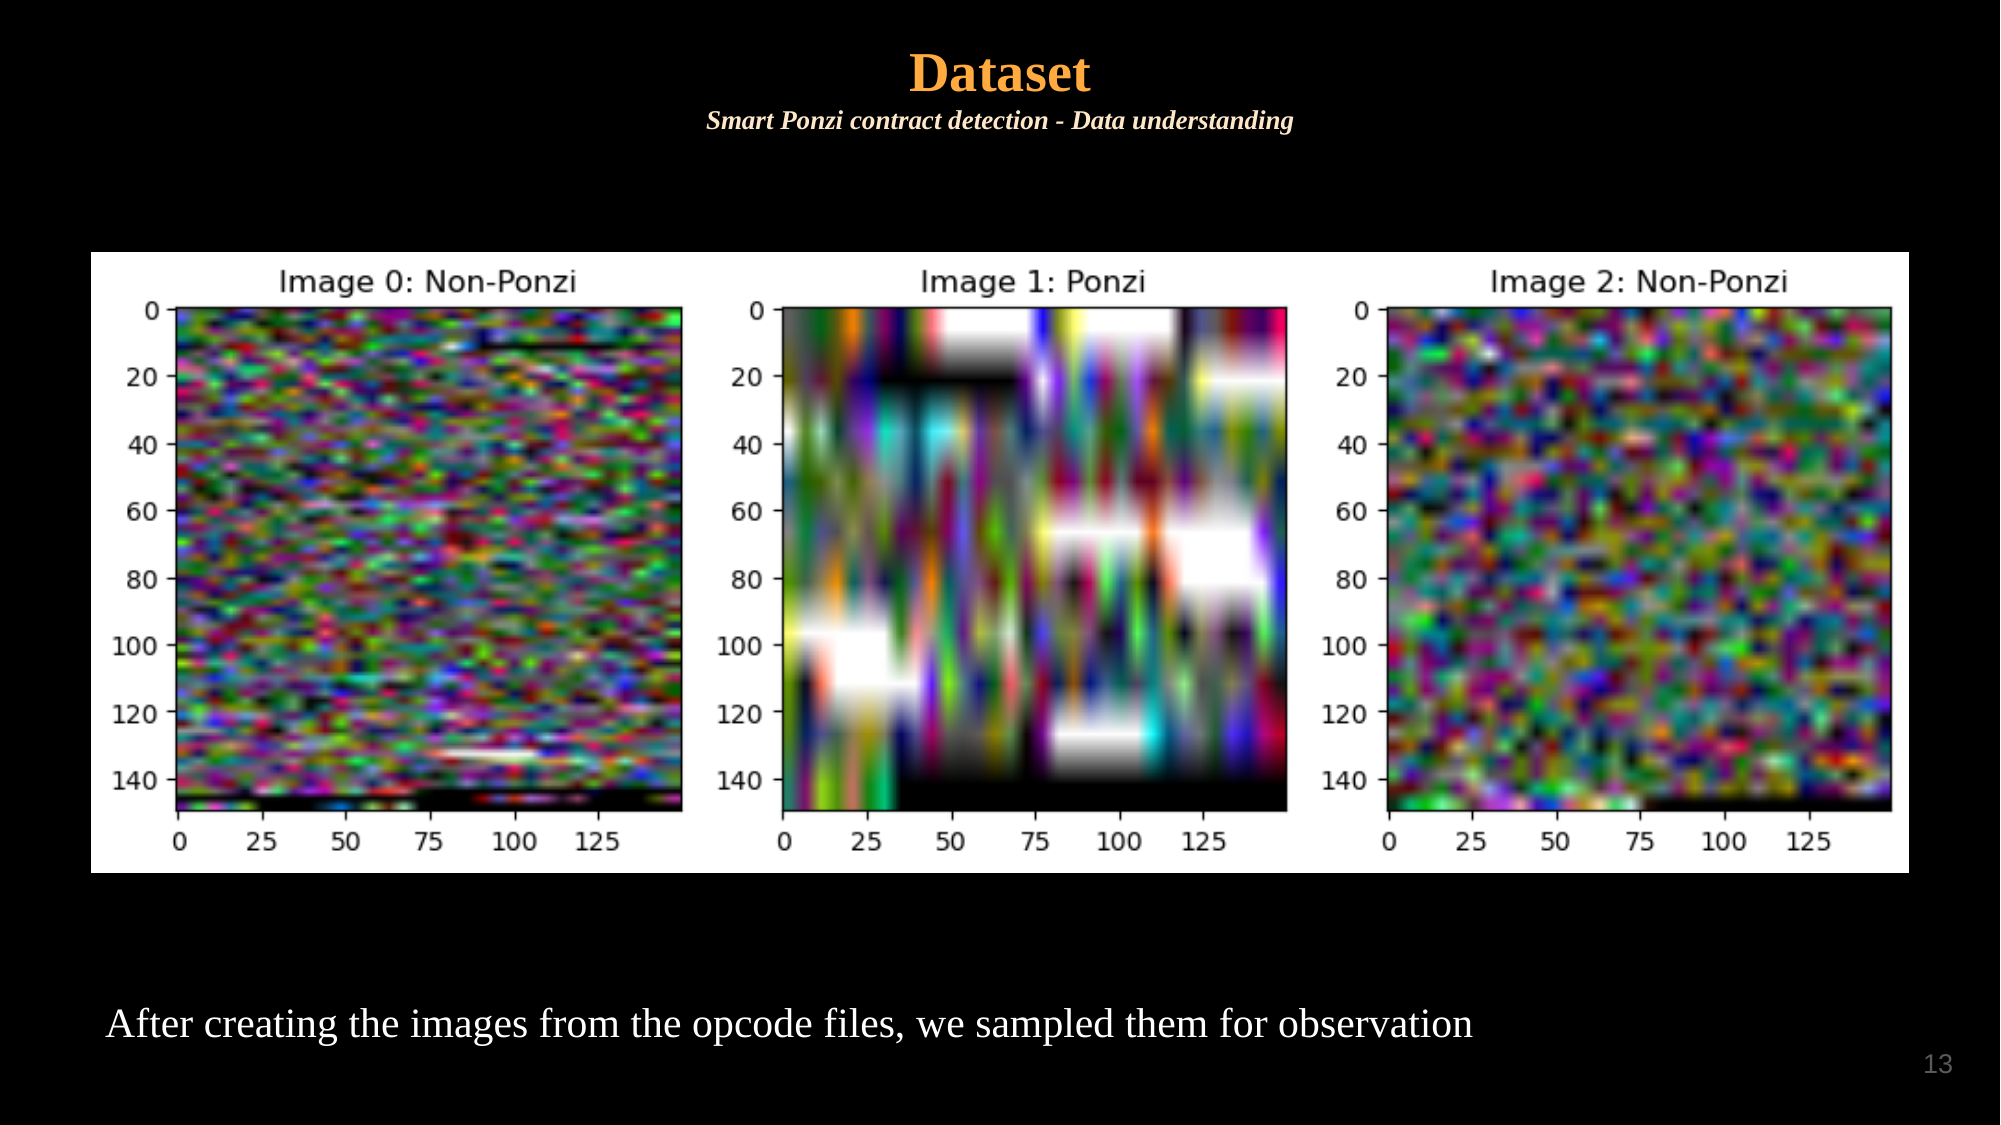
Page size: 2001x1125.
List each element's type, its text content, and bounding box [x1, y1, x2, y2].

text_box After creating the images from the opcode files, we sampled them for observation [90, 988, 1888, 1054]
text_box Dataset Smart Ponzi contract detection - Data understanding [200, 14, 1800, 154]
picture [91, 251, 1909, 874]
slide_number 13 [1853, 1019, 1974, 1106]
